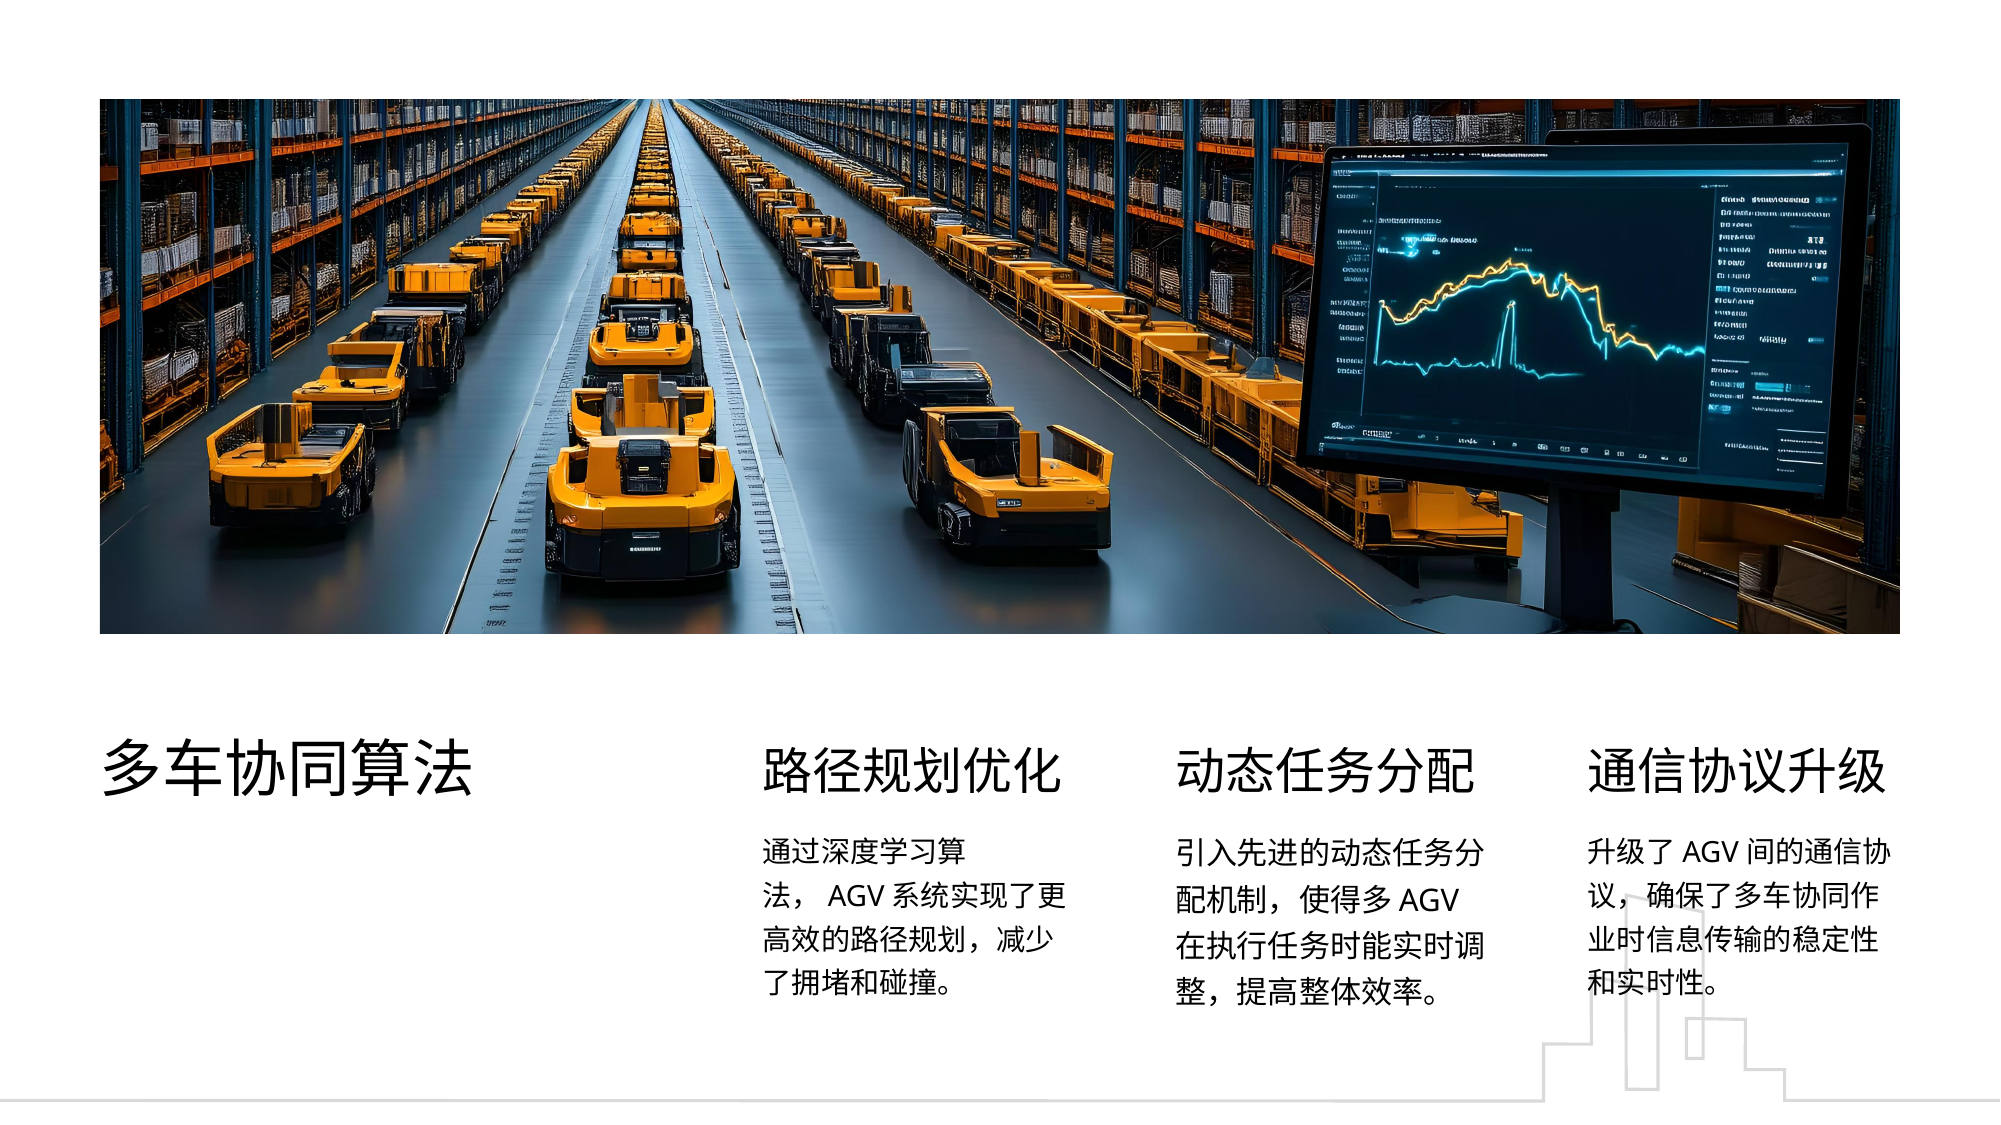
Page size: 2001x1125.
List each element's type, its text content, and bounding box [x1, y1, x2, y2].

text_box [762, 733, 1900, 1025]
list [99, 99, 1900, 634]
title 多车协同算法 [99, 720, 663, 921]
